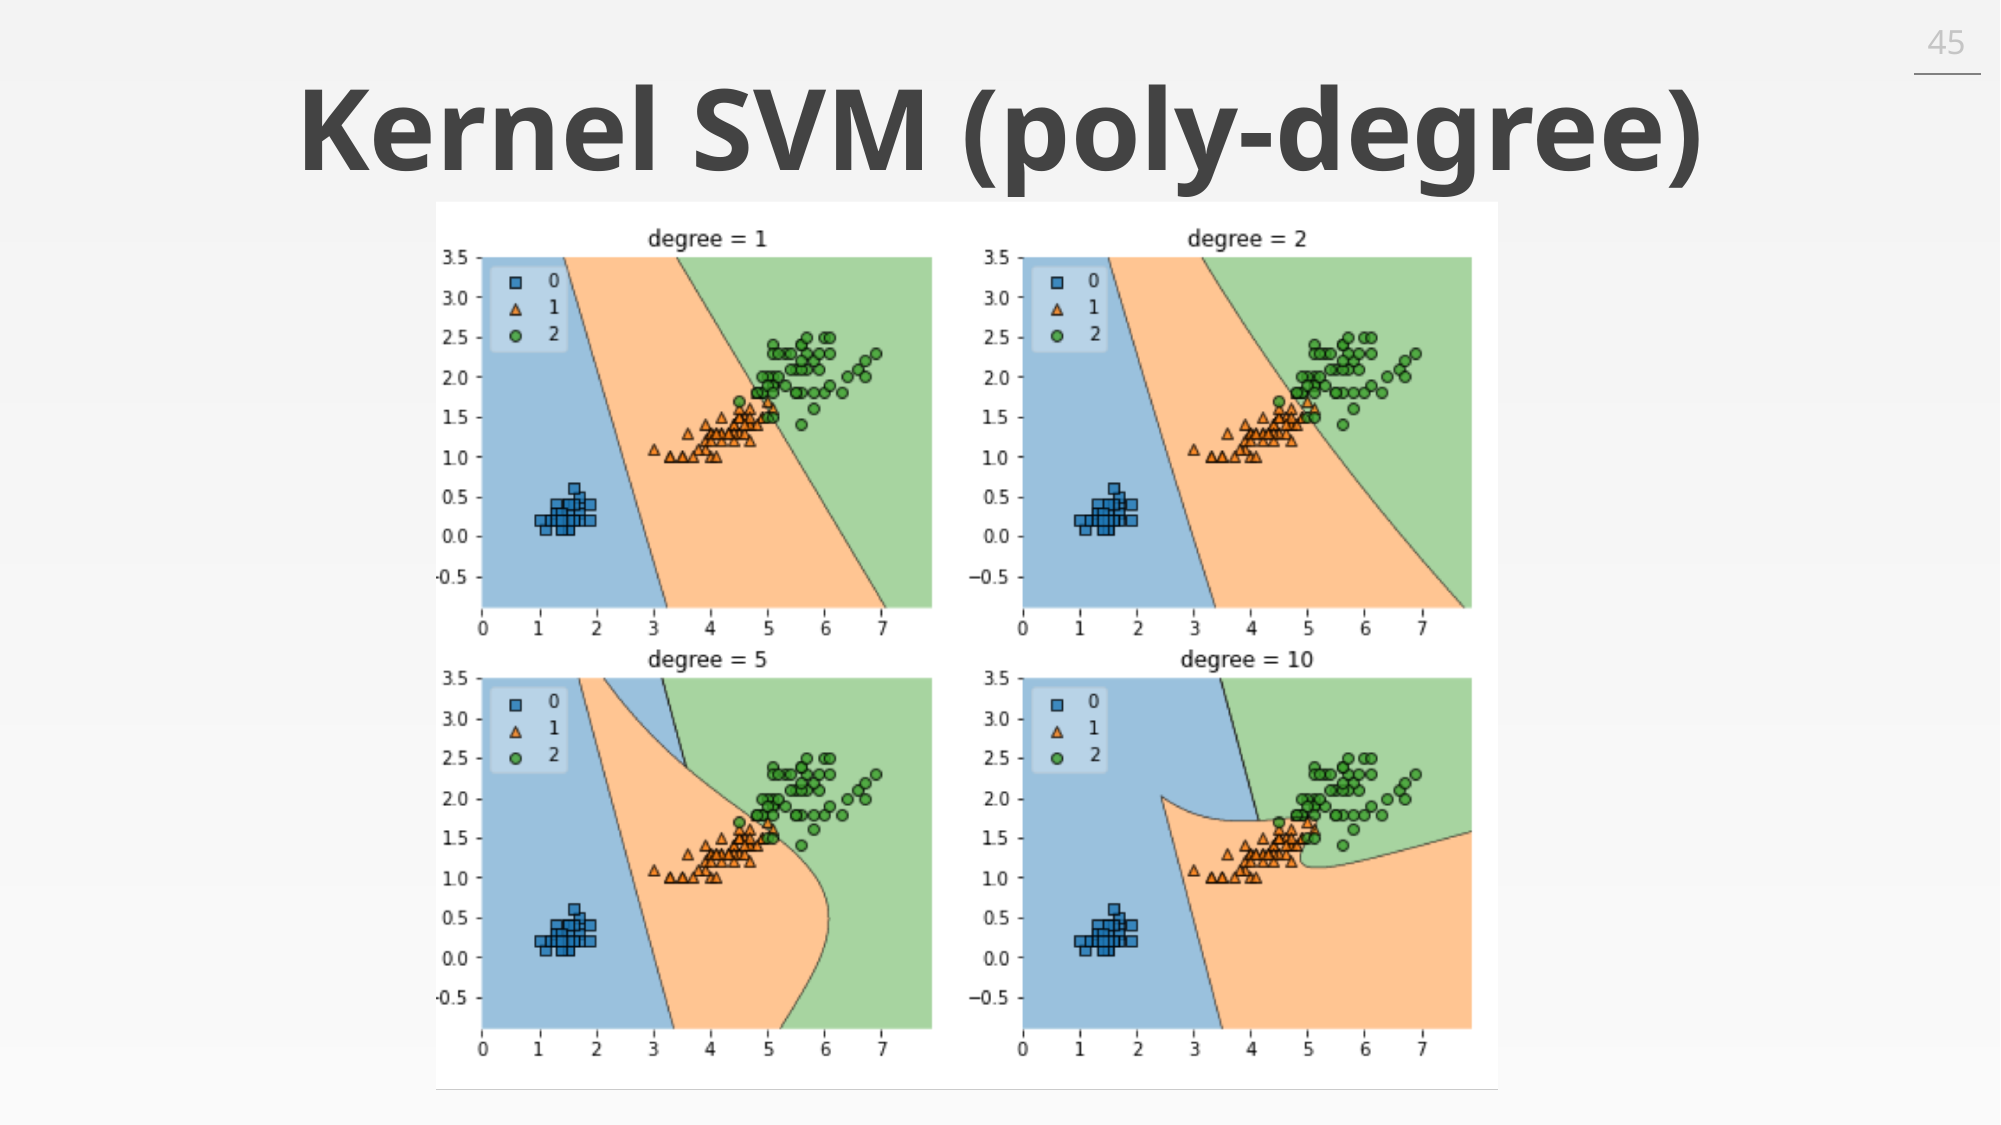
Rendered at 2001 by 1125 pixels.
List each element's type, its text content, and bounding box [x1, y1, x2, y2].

title Kernel SVM (poly-degree) [0, 43, 2000, 224]
picture [436, 201, 1498, 1090]
slide_number 45 [1896, 13, 1981, 74]
